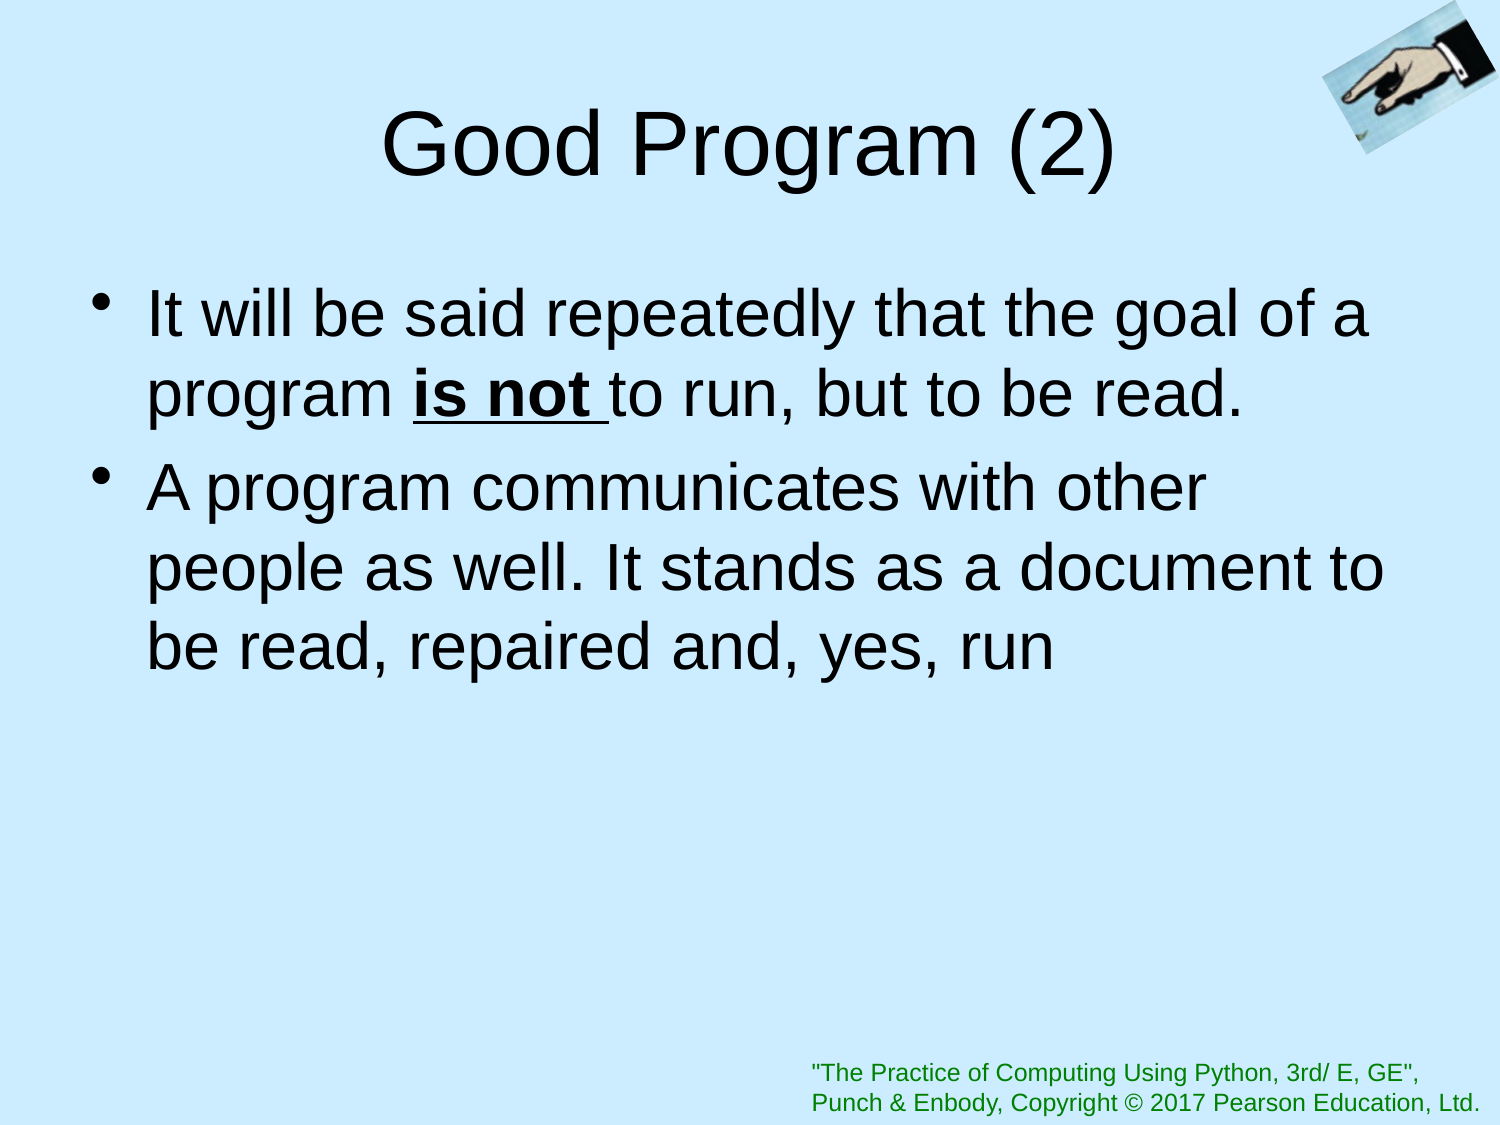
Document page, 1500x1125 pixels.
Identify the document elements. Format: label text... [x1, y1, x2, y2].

picture [1378, 0, 1499, 120]
title Good Program (2) [75, 45, 1425, 233]
list It will be said repeatedly that the goal of a program is not to run, but to be read. A program communicates with other people as well. It stands as a document to be read, repaired and, yes, run [75, 262, 1425, 1005]
